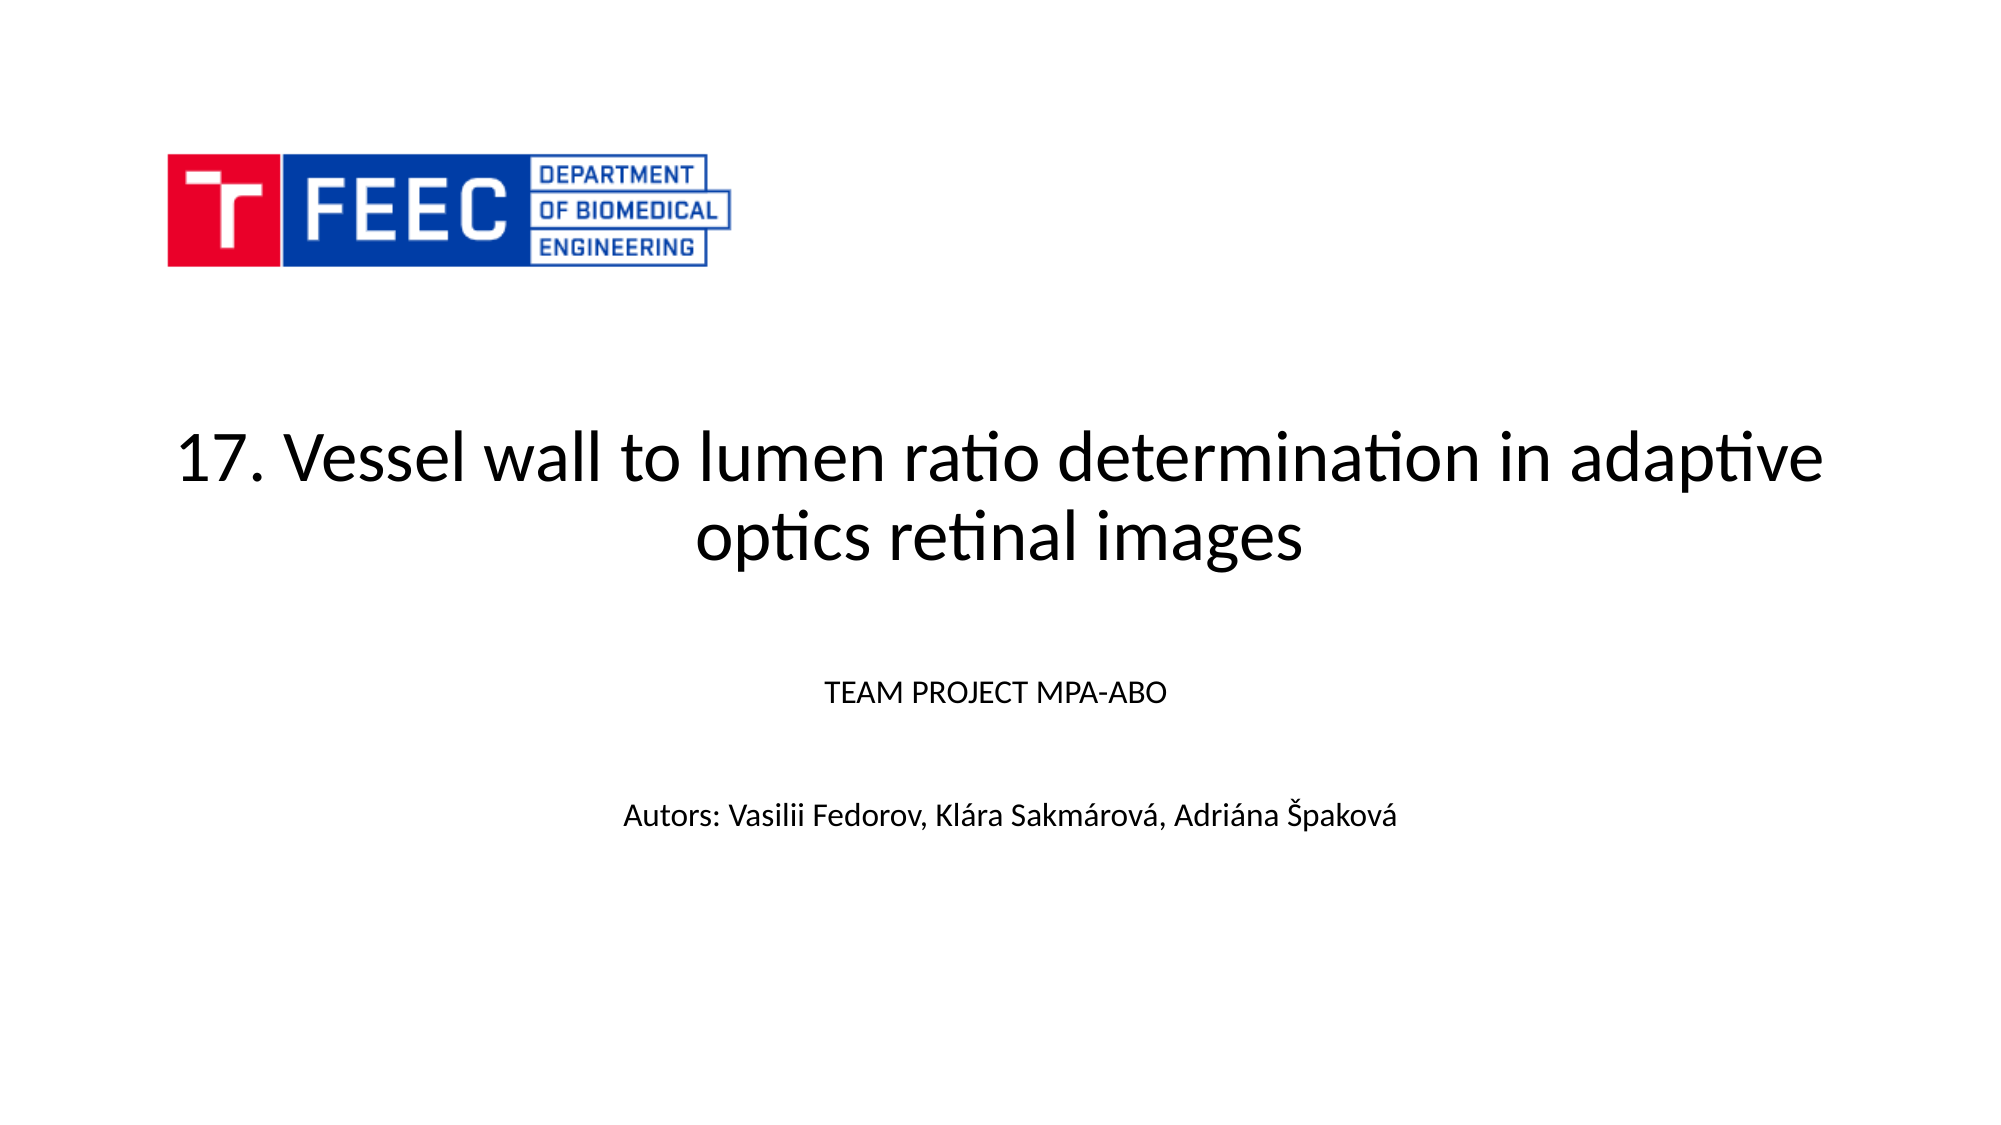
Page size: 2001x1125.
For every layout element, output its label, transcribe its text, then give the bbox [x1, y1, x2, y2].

subtitle TEAM PROJECT MPA-ABO [234, 645, 1766, 742]
picture [127, 99, 779, 333]
text_box Autors: Vasilii Fedorov, Klára Sakmárová, Adriána Špaková [574, 786, 1449, 881]
title 17. Vessel wall to lumen ratio determination in adaptive optics retinal images [127, 456, 1873, 584]
